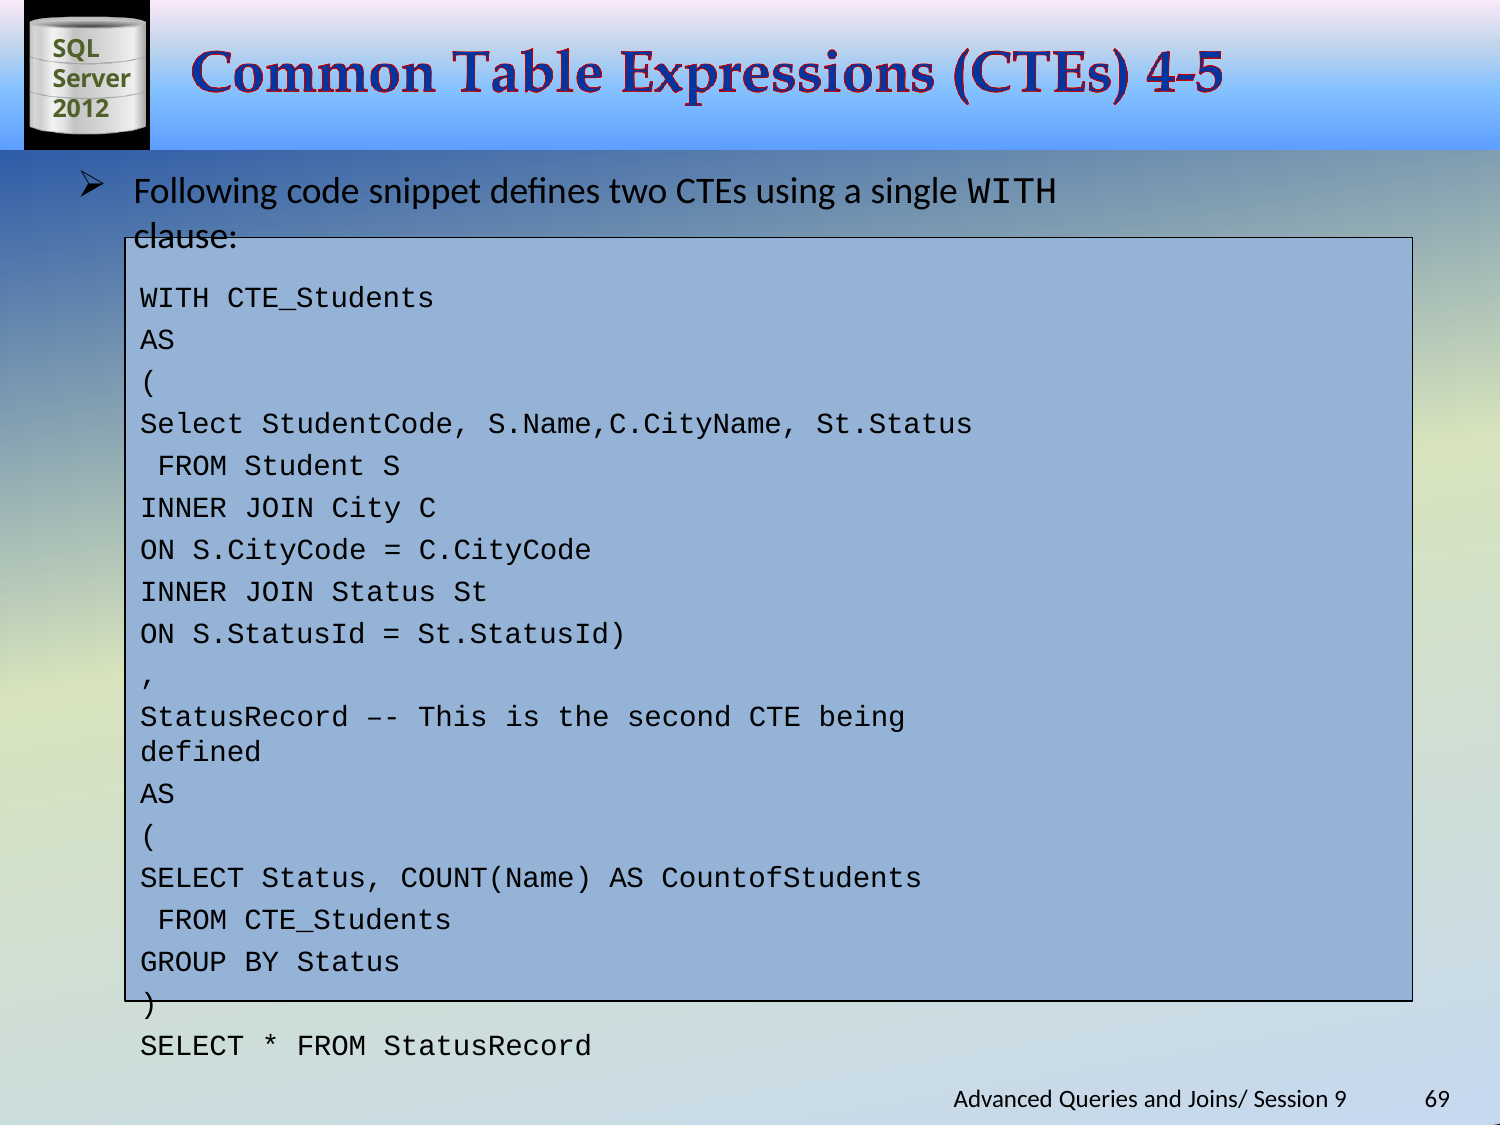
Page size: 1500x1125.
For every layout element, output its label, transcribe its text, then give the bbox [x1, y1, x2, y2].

slide_number 69 [1418, 1086, 1457, 1125]
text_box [123, 236, 1414, 1002]
footer Advanced Queries and Joins/ Session 9 [951, 1086, 1350, 1125]
picture [0, 151, 1500, 1125]
text_box SQL Server 2012 Following code snippet defines two CTEs using a single WITH clause: WITH CTE_Students AS ( Select StudentCode, S.Name,C.CityName, St.Status FROM Student S INNER JOIN City C ON S.CityCode = C.CityCode INNER JOIN Status St ON S.StatusId = St.StatusId) , StatusRecord –- This is the second CTE being defined AS ( SELECT Status, COUNT(Name) AS CountofStudents FROM CTE_Students GROUP BY Status ) SELECT * FROM StatusRecord [50, 159, 1179, 1062]
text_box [0, 0, 1500, 151]
